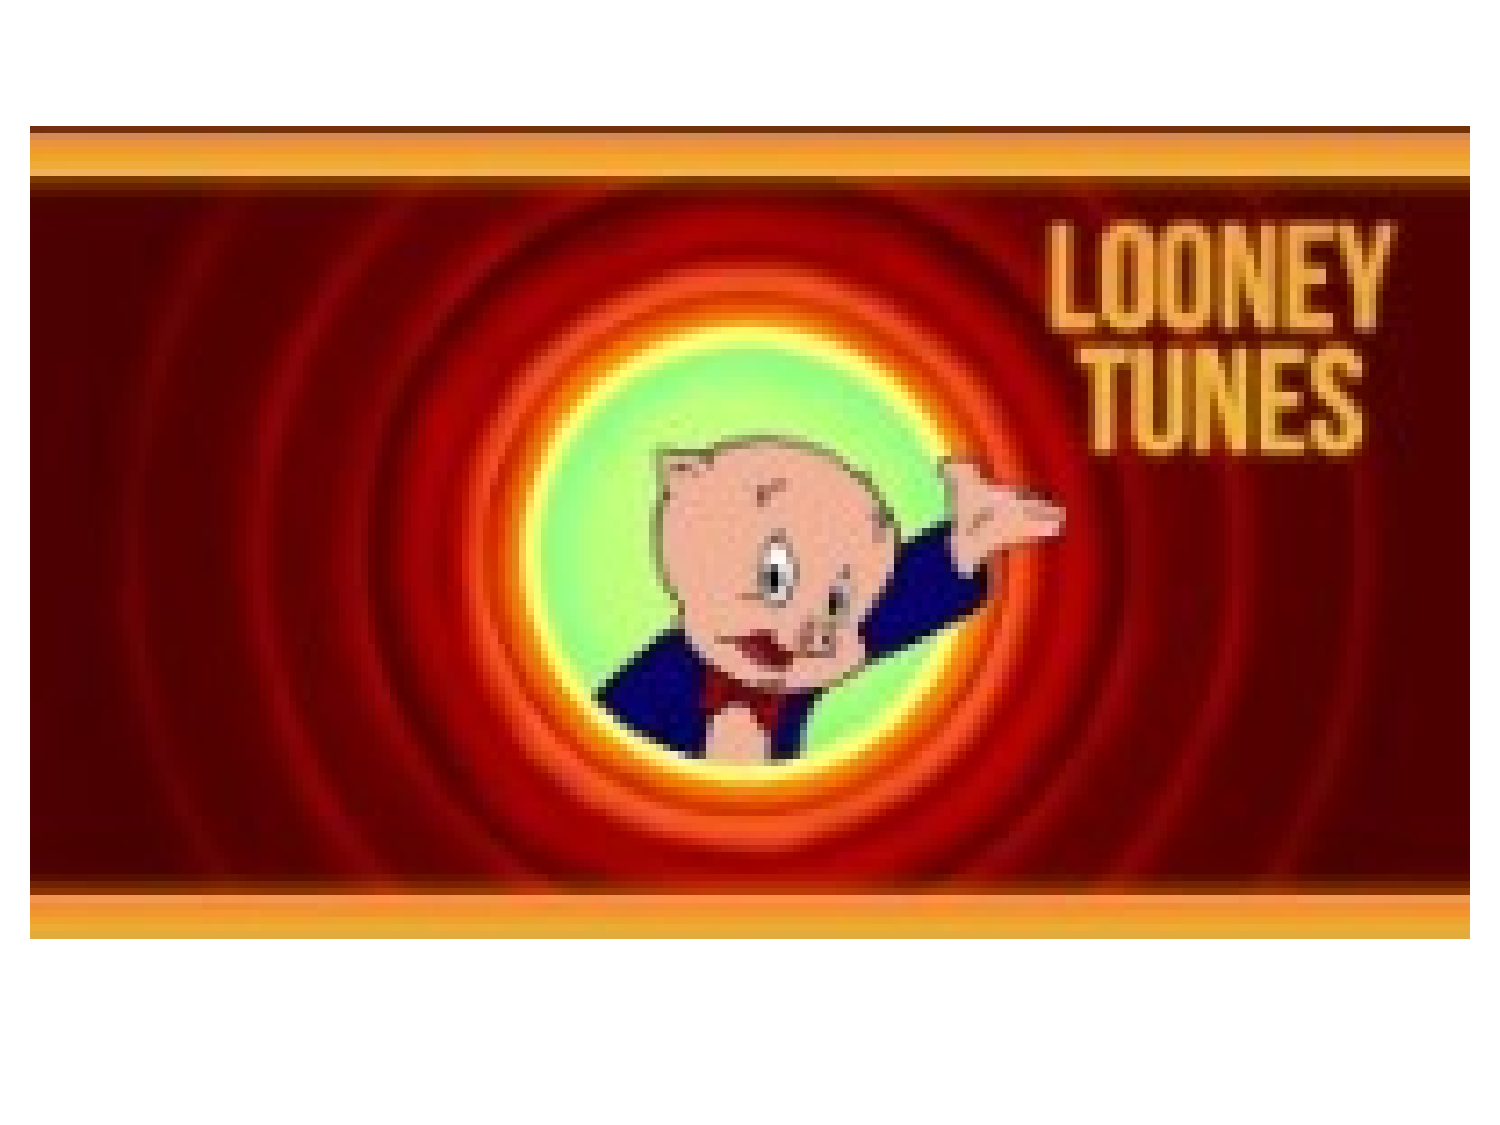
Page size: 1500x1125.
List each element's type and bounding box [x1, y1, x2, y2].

text_box [29, 125, 1471, 940]
